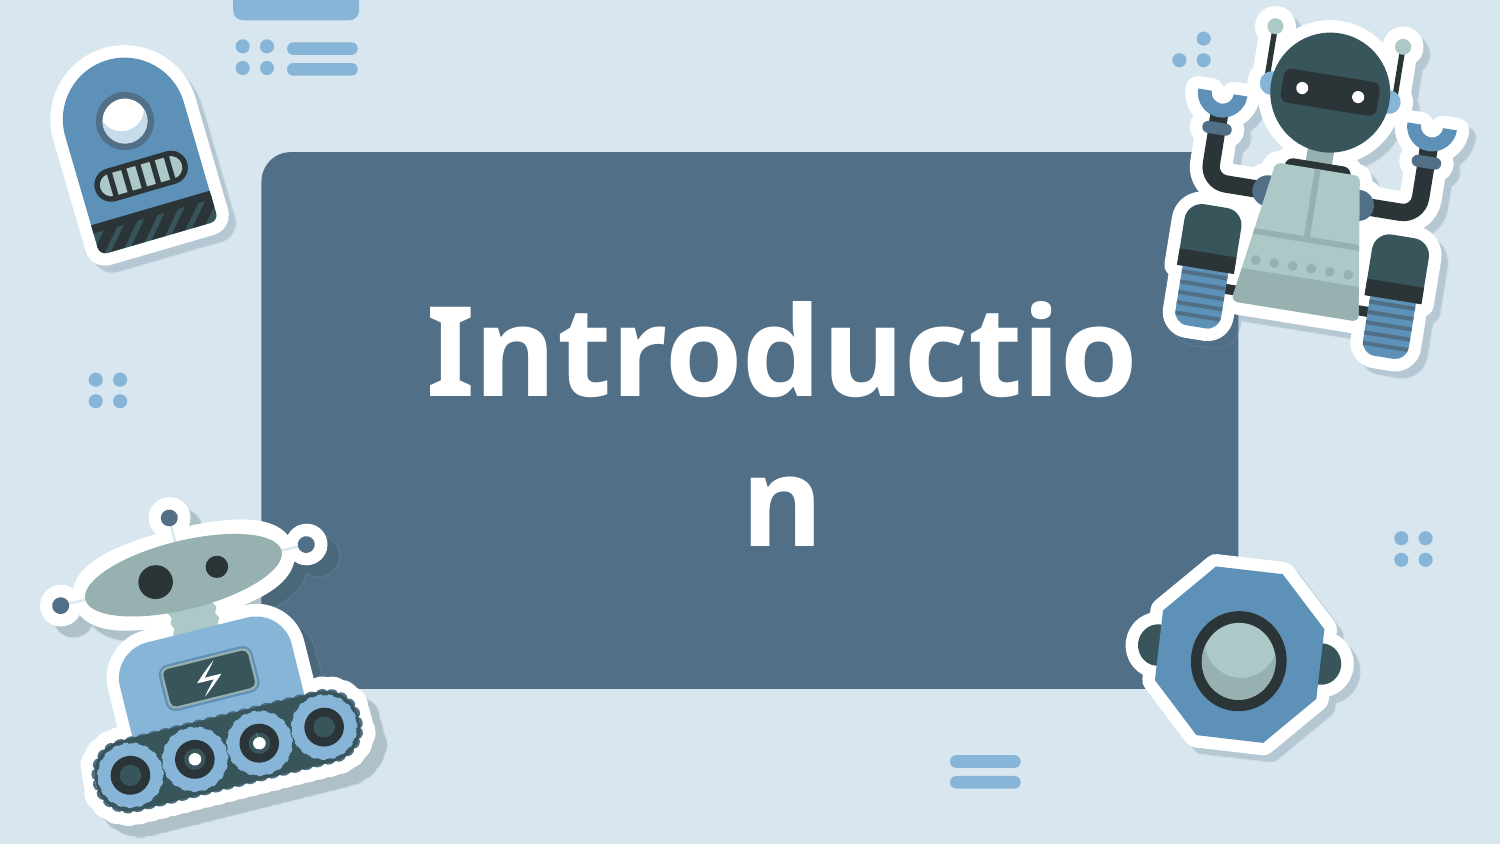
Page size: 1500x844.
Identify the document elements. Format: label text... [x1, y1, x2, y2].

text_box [1183, 26, 1447, 345]
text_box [71, 56, 196, 242]
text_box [62, 505, 341, 793]
title Introduction [381, 255, 1184, 589]
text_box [1137, 569, 1343, 740]
